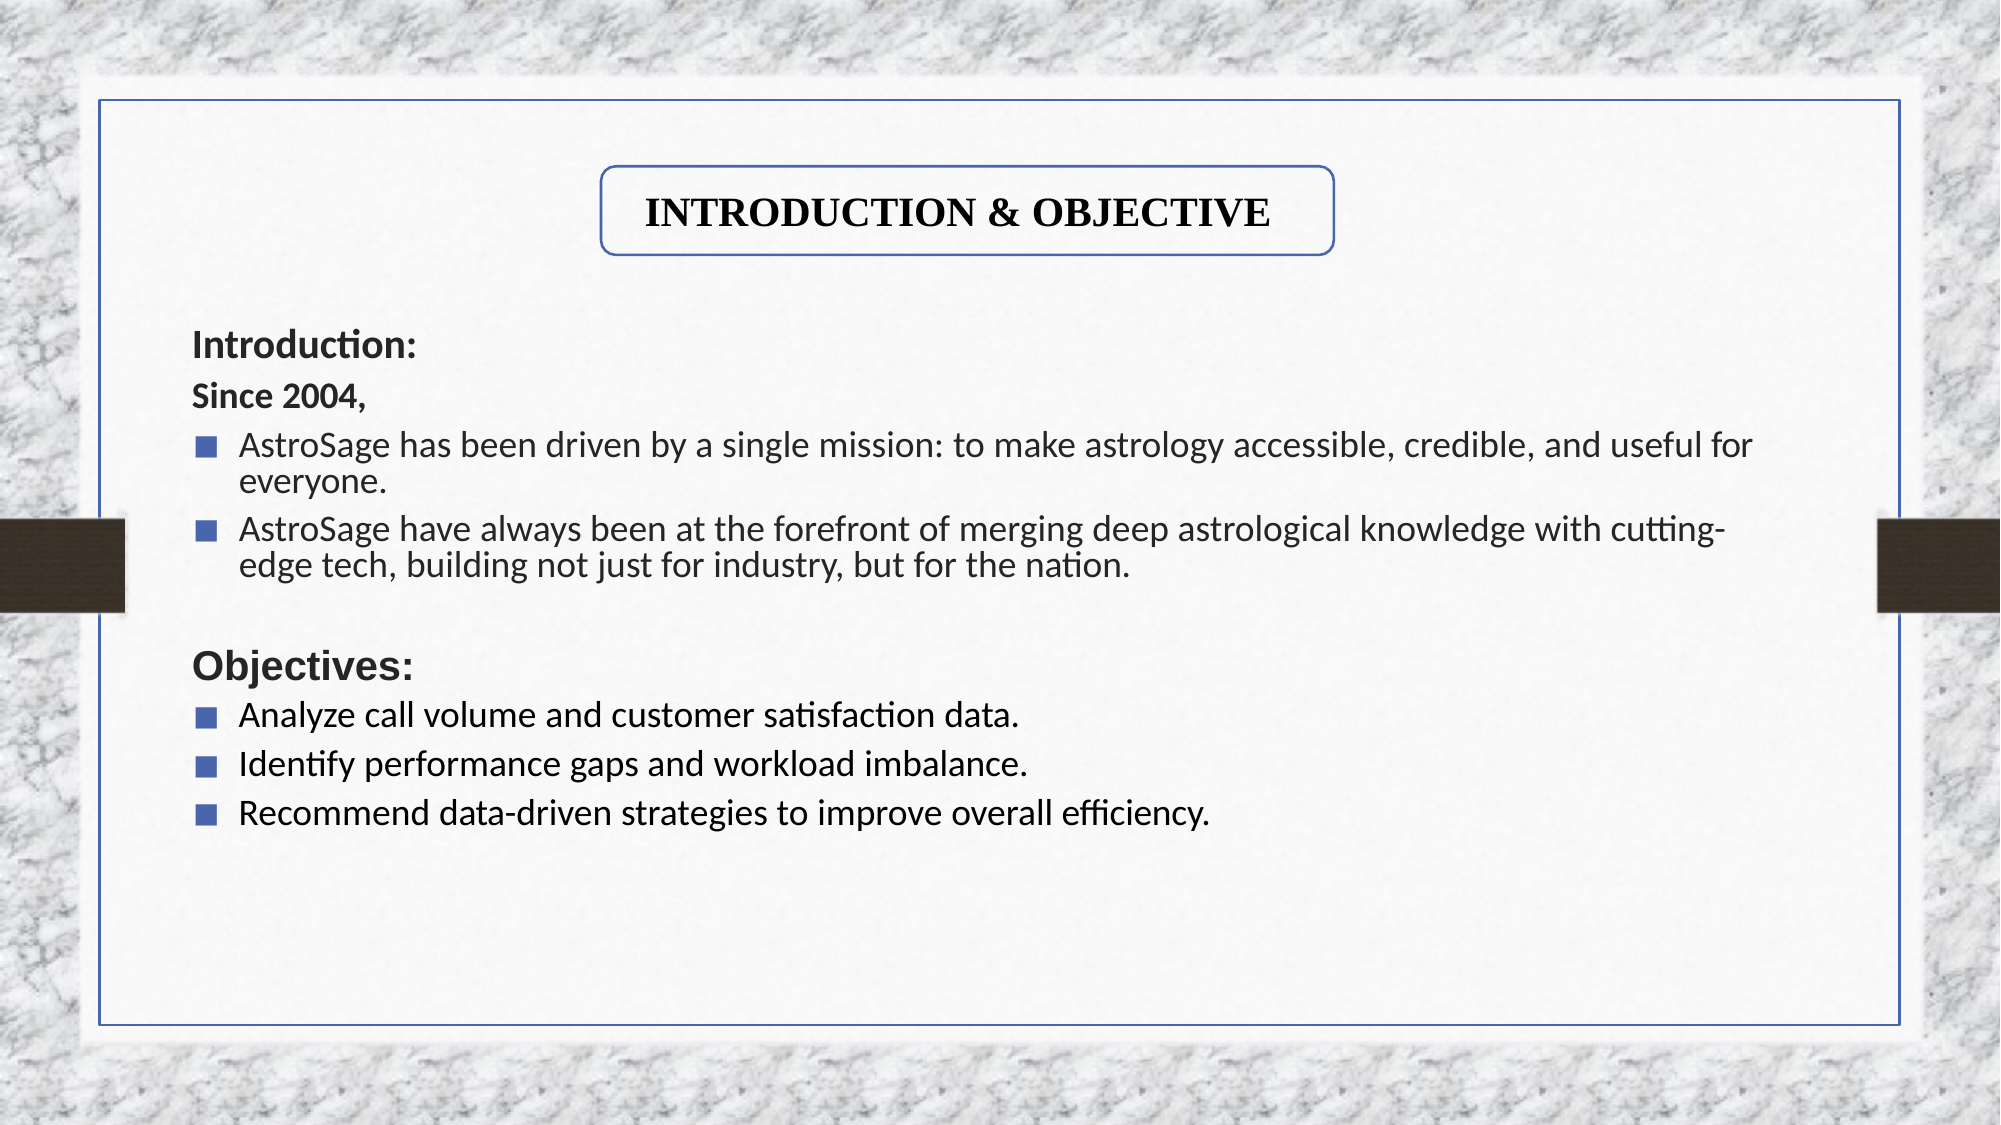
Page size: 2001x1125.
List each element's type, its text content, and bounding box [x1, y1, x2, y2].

text_box Introduction: Since 2004, AstroSage has been driven by a single mission: to make astrology accessible, credible, and useful for everyone. AstroSage have always been at the forefront of merging deep astrological knowledge with cutting- edge tech, building not just for industry, but for the nation. Objectives: Analyze call volume and customer satisfaction data. Identify performance gaps and workload imbalance. Recommend data-driven strategies to improve overall efficiency. [189, 310, 1761, 833]
text_box [601, 166, 1334, 255]
title INTRODUCTION & OBJECTIVE [509, 158, 1329, 310]
picture [0, 0, 2000, 1125]
